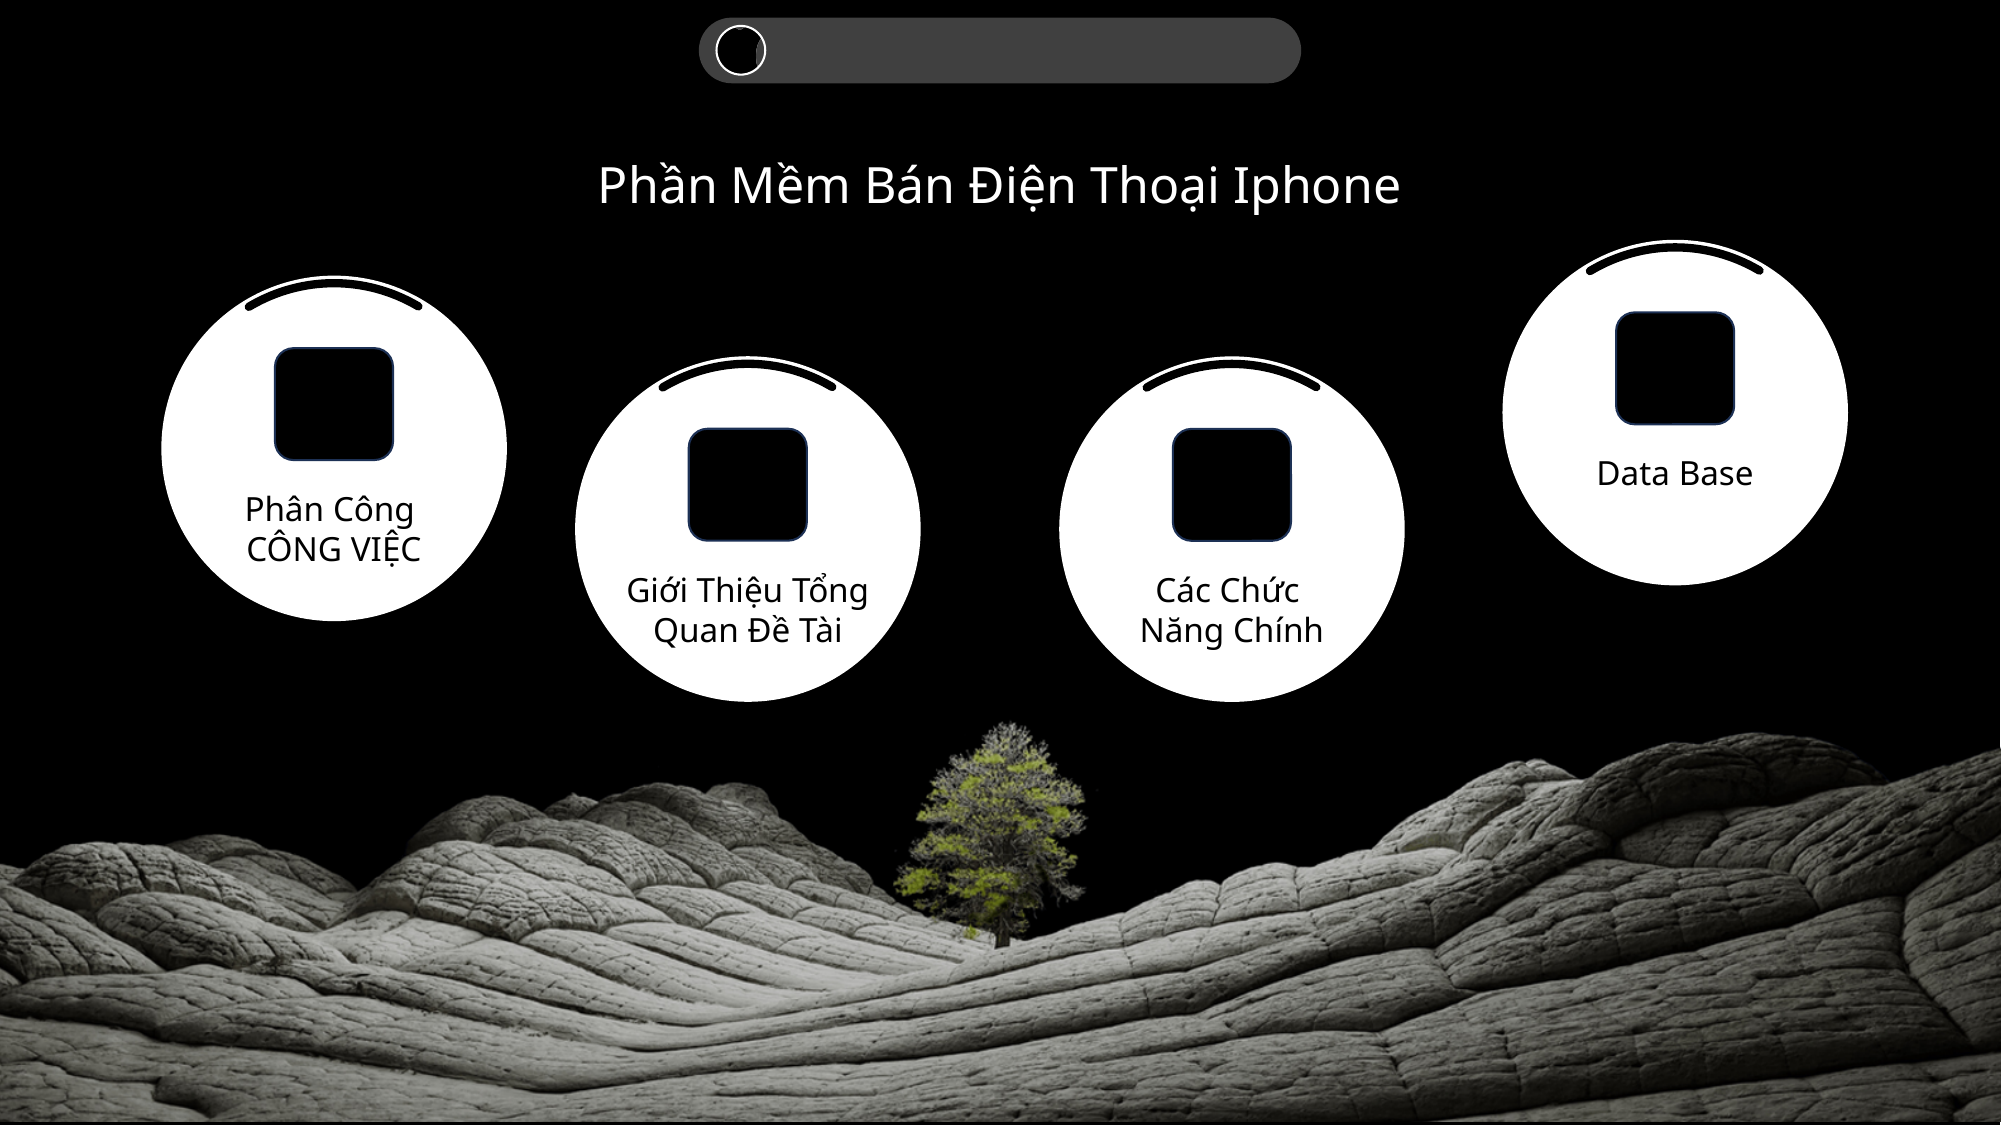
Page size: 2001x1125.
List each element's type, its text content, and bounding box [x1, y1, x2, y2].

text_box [1457, 239, 1893, 508]
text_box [1014, 356, 1450, 508]
text_box [697, 16, 1303, 85]
text_box [715, 24, 767, 76]
picture [0, 508, 2001, 1123]
text_box Phần Mềm Bán Điện Thoại Iphone [427, 146, 1573, 222]
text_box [116, 275, 552, 508]
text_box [530, 356, 966, 508]
